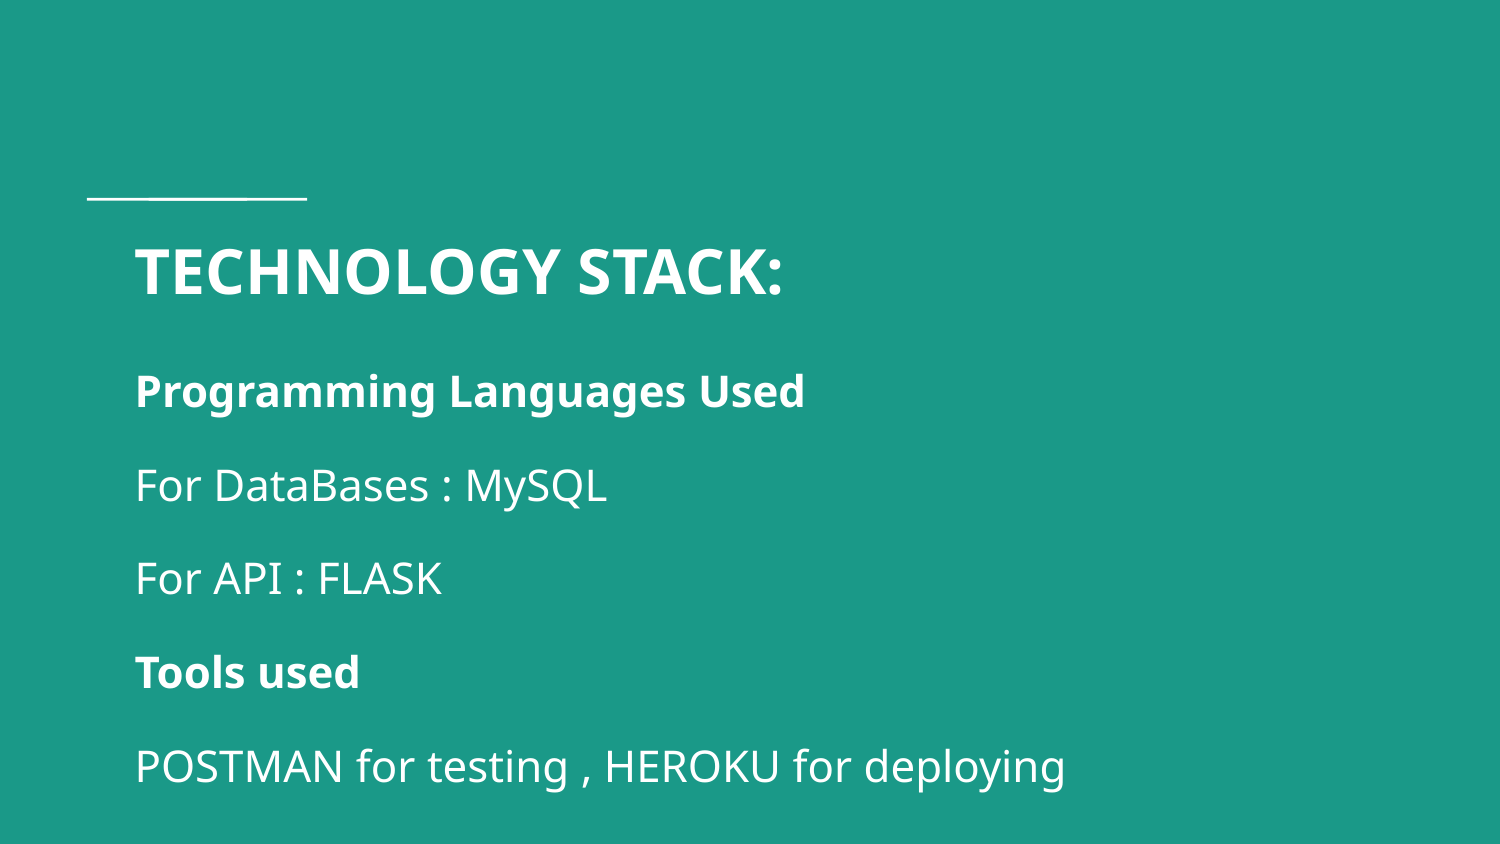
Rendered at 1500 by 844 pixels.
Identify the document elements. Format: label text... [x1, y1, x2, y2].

list Programming Languages Used For DataBases : MySQL For API : FLASK Tools used POSTMAN for testing , HEROKU for deploying [119, 341, 1381, 828]
title TECHNOLOGY STACK: [119, 216, 1381, 330]
